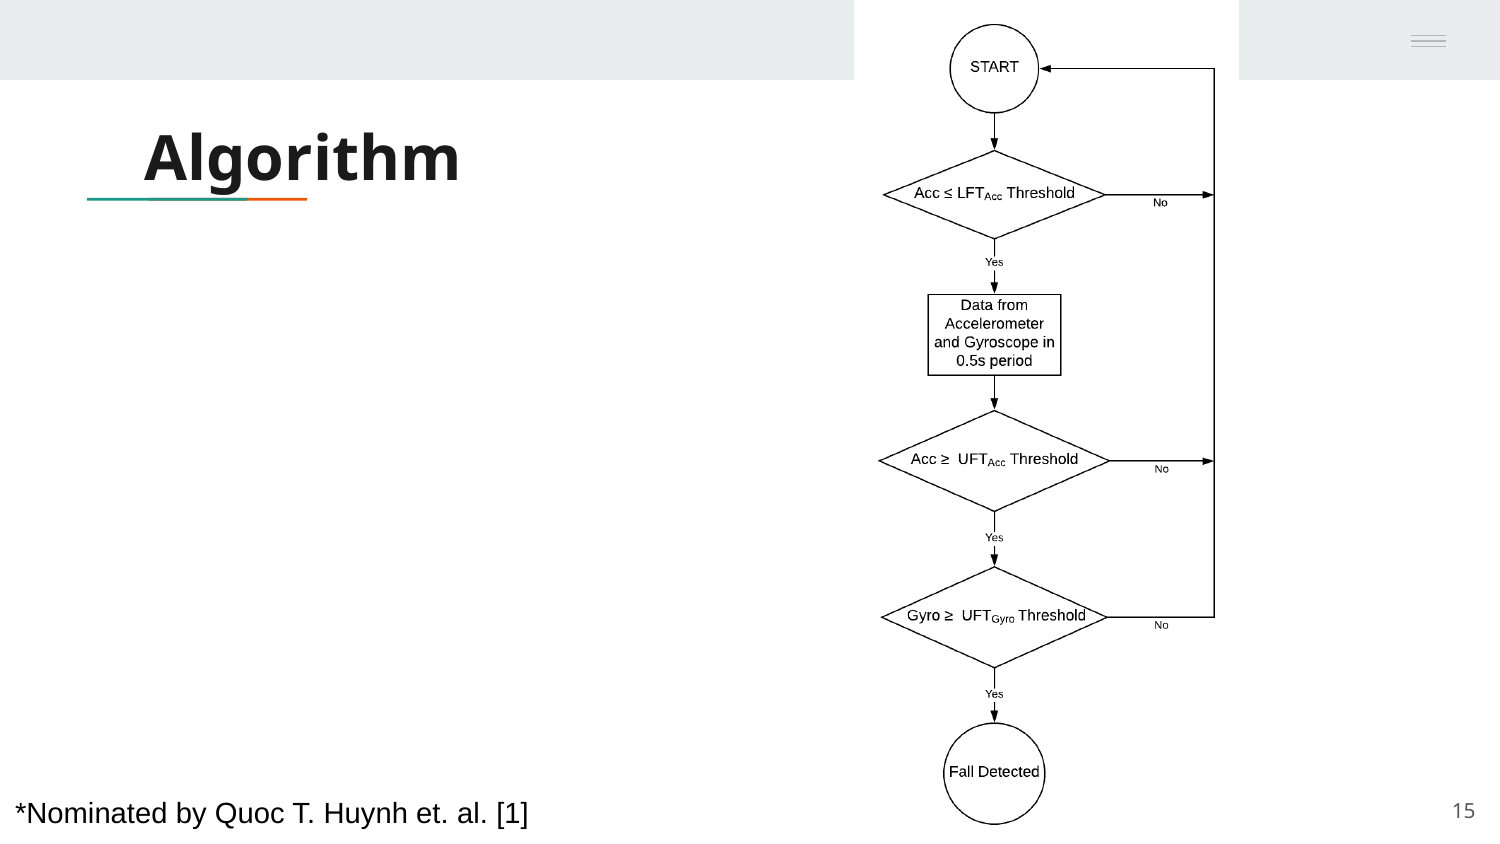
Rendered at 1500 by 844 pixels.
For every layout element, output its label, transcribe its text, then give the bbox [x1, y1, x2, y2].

title Algorithm [129, 102, 769, 273]
text_box *Nominated by Quoc T. Huynh et. al. [1] [0, 779, 565, 844]
picture [854, 0, 1239, 844]
slide_number 15 [1400, 779, 1491, 844]
